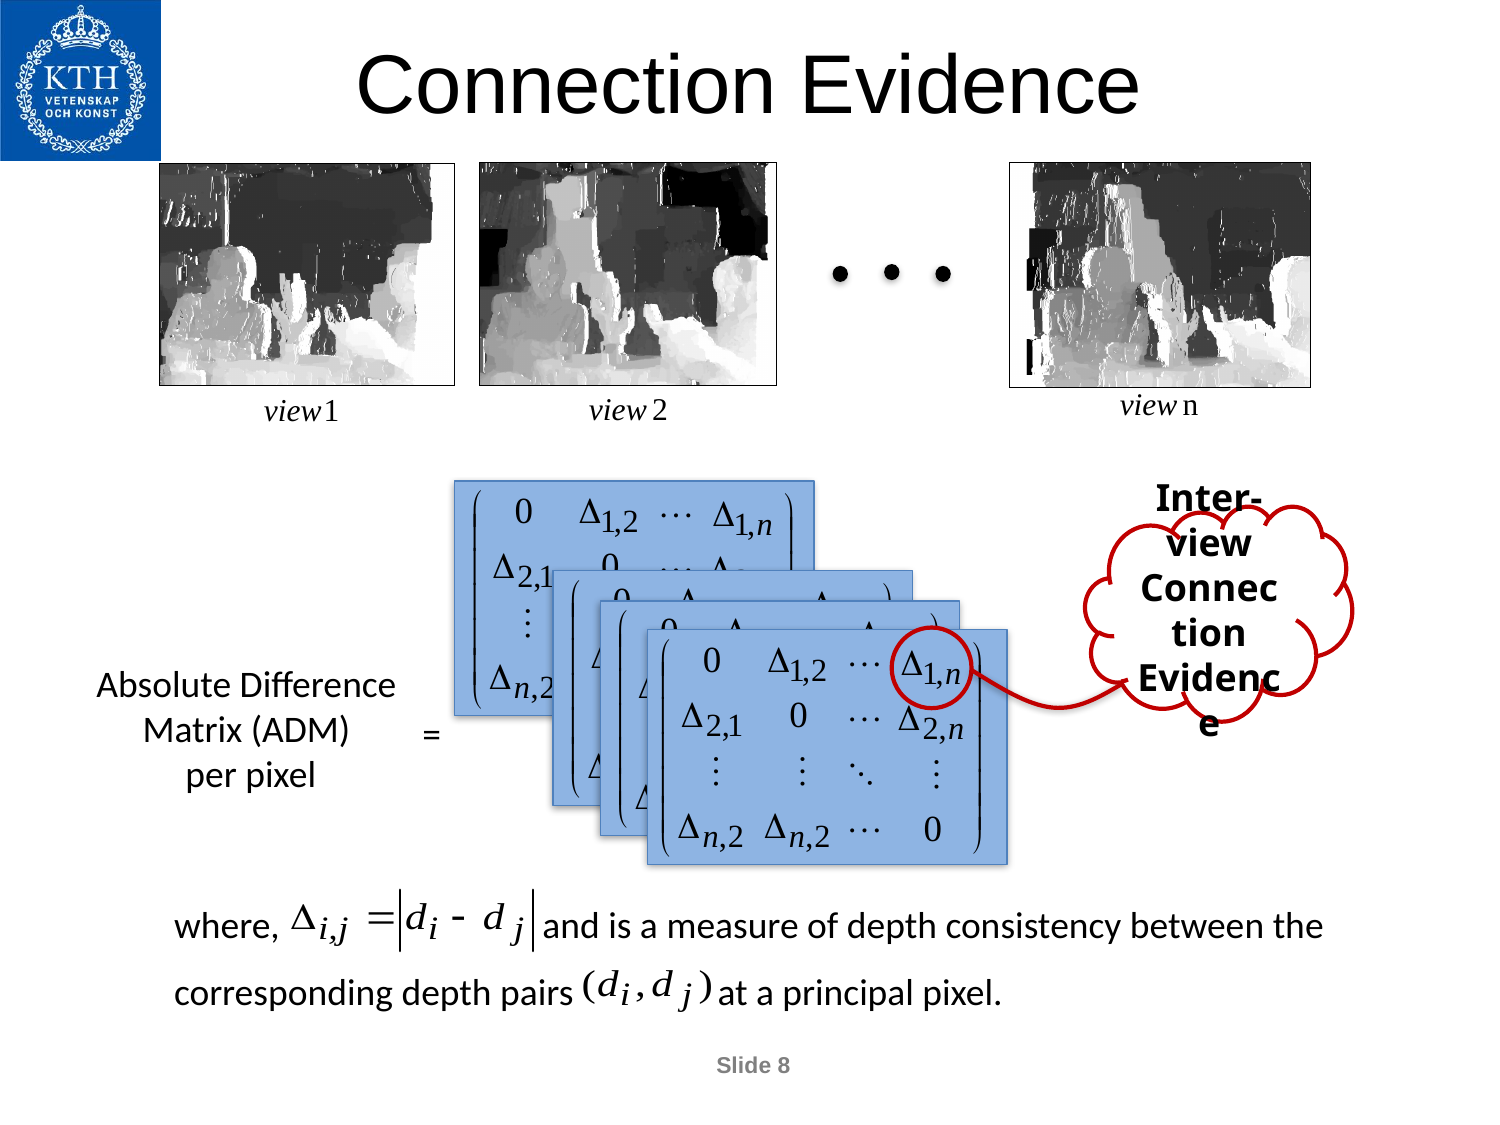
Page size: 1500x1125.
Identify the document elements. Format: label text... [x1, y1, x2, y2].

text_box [891, 505, 1353, 722]
picture [0, 0, 162, 162]
text_box Slide 8 [682, 1033, 824, 1094]
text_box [454, 479, 1007, 869]
text_box = [407, 702, 449, 763]
text_box Absolute Difference Matrix (ADM) per pixel [81, 652, 421, 803]
title Connection Evidence [162, 0, 1499, 161]
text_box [159, 162, 1311, 434]
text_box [159, 870, 1373, 1025]
